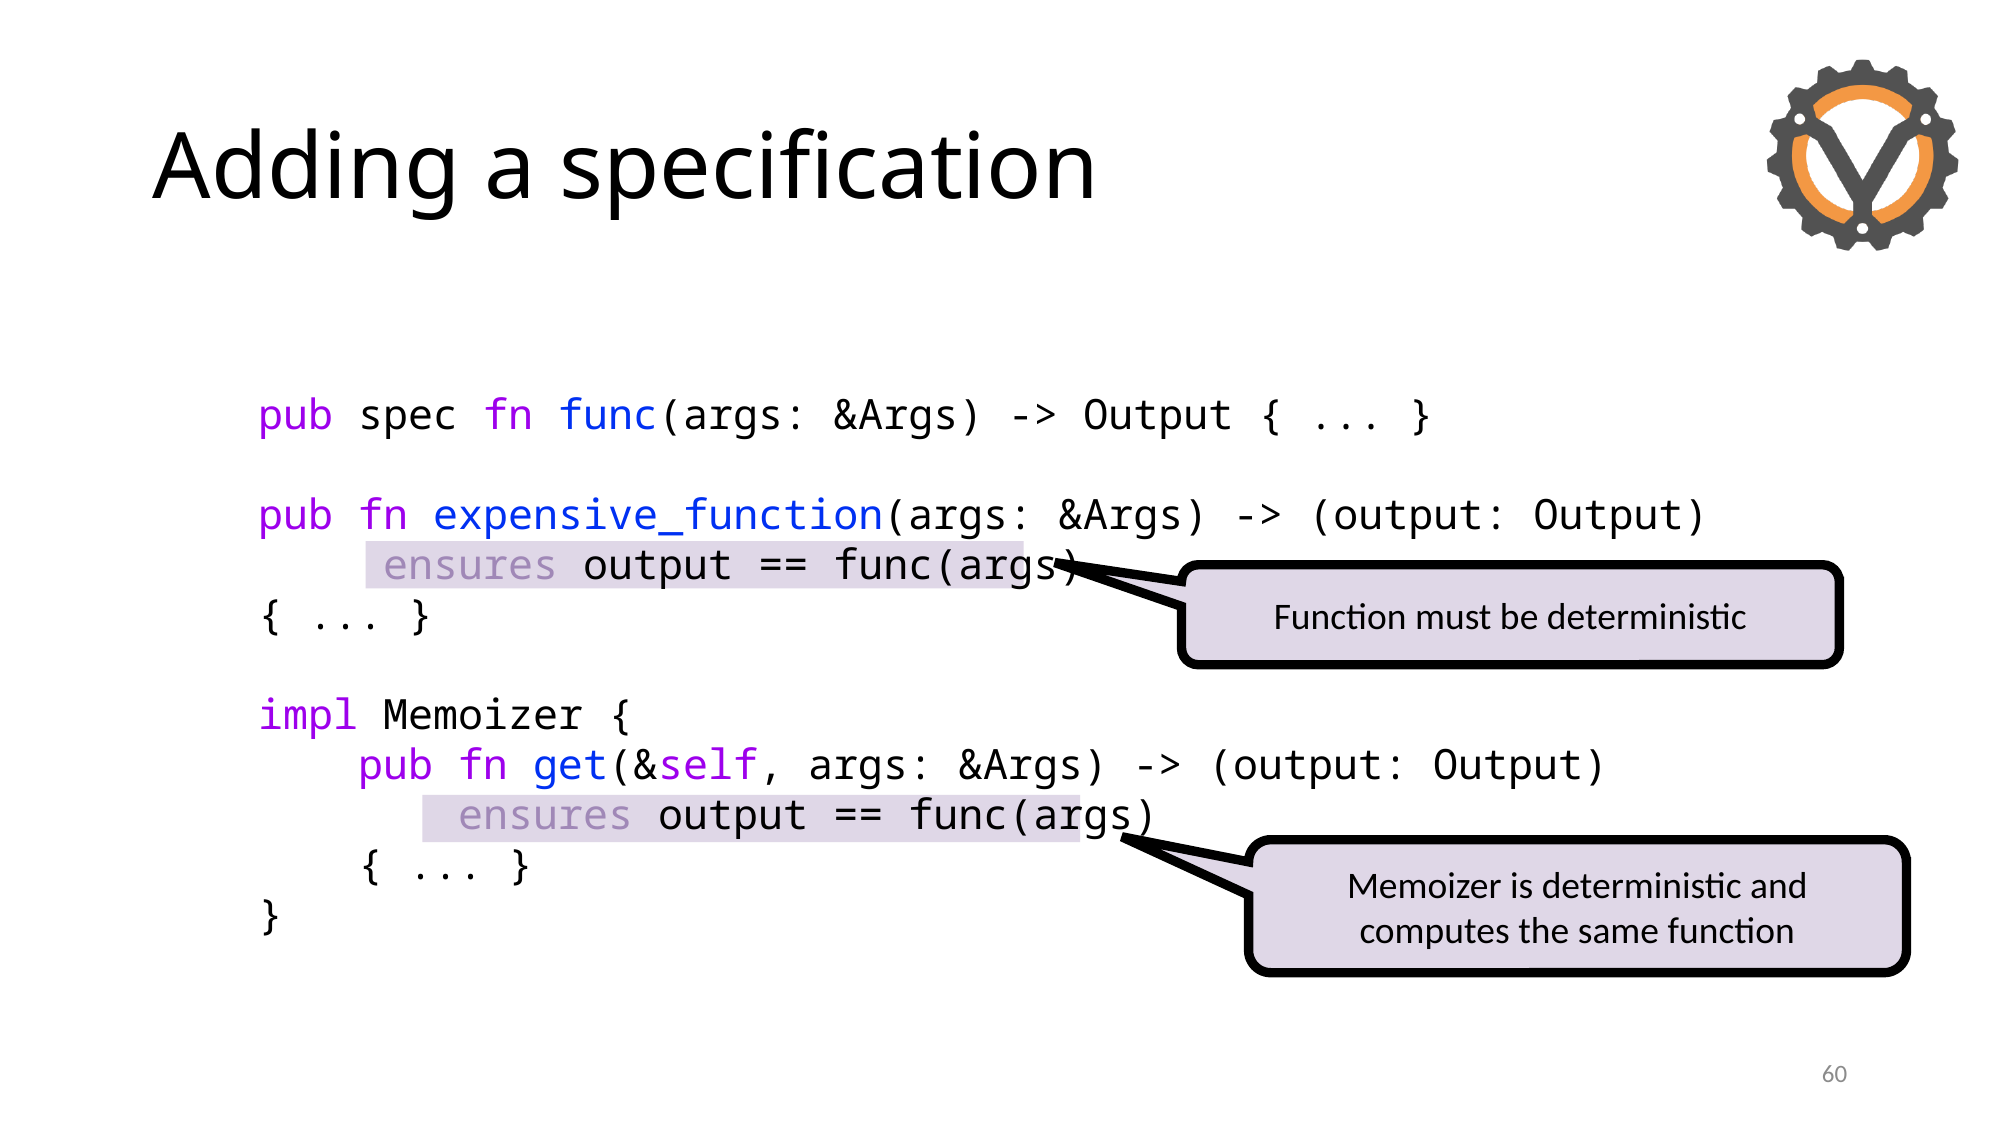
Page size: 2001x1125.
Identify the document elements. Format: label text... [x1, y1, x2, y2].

title Adding a specification [137, 59, 1751, 278]
slide_number 60 [1412, 1042, 1863, 1103]
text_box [422, 794, 1907, 973]
text_box pub spec fn func(args: &Args) -> Output { ... } pub fn expensive_function(args: &Args) -> (output: Output) ensures output == func(args) { ... } impl Memoizer { pub fn get(&self, args: &Args) -> (output: Output) ensures output == func(args) { ... } } [243, 380, 1969, 946]
picture [1766, 59, 1959, 252]
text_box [365, 540, 1840, 665]
